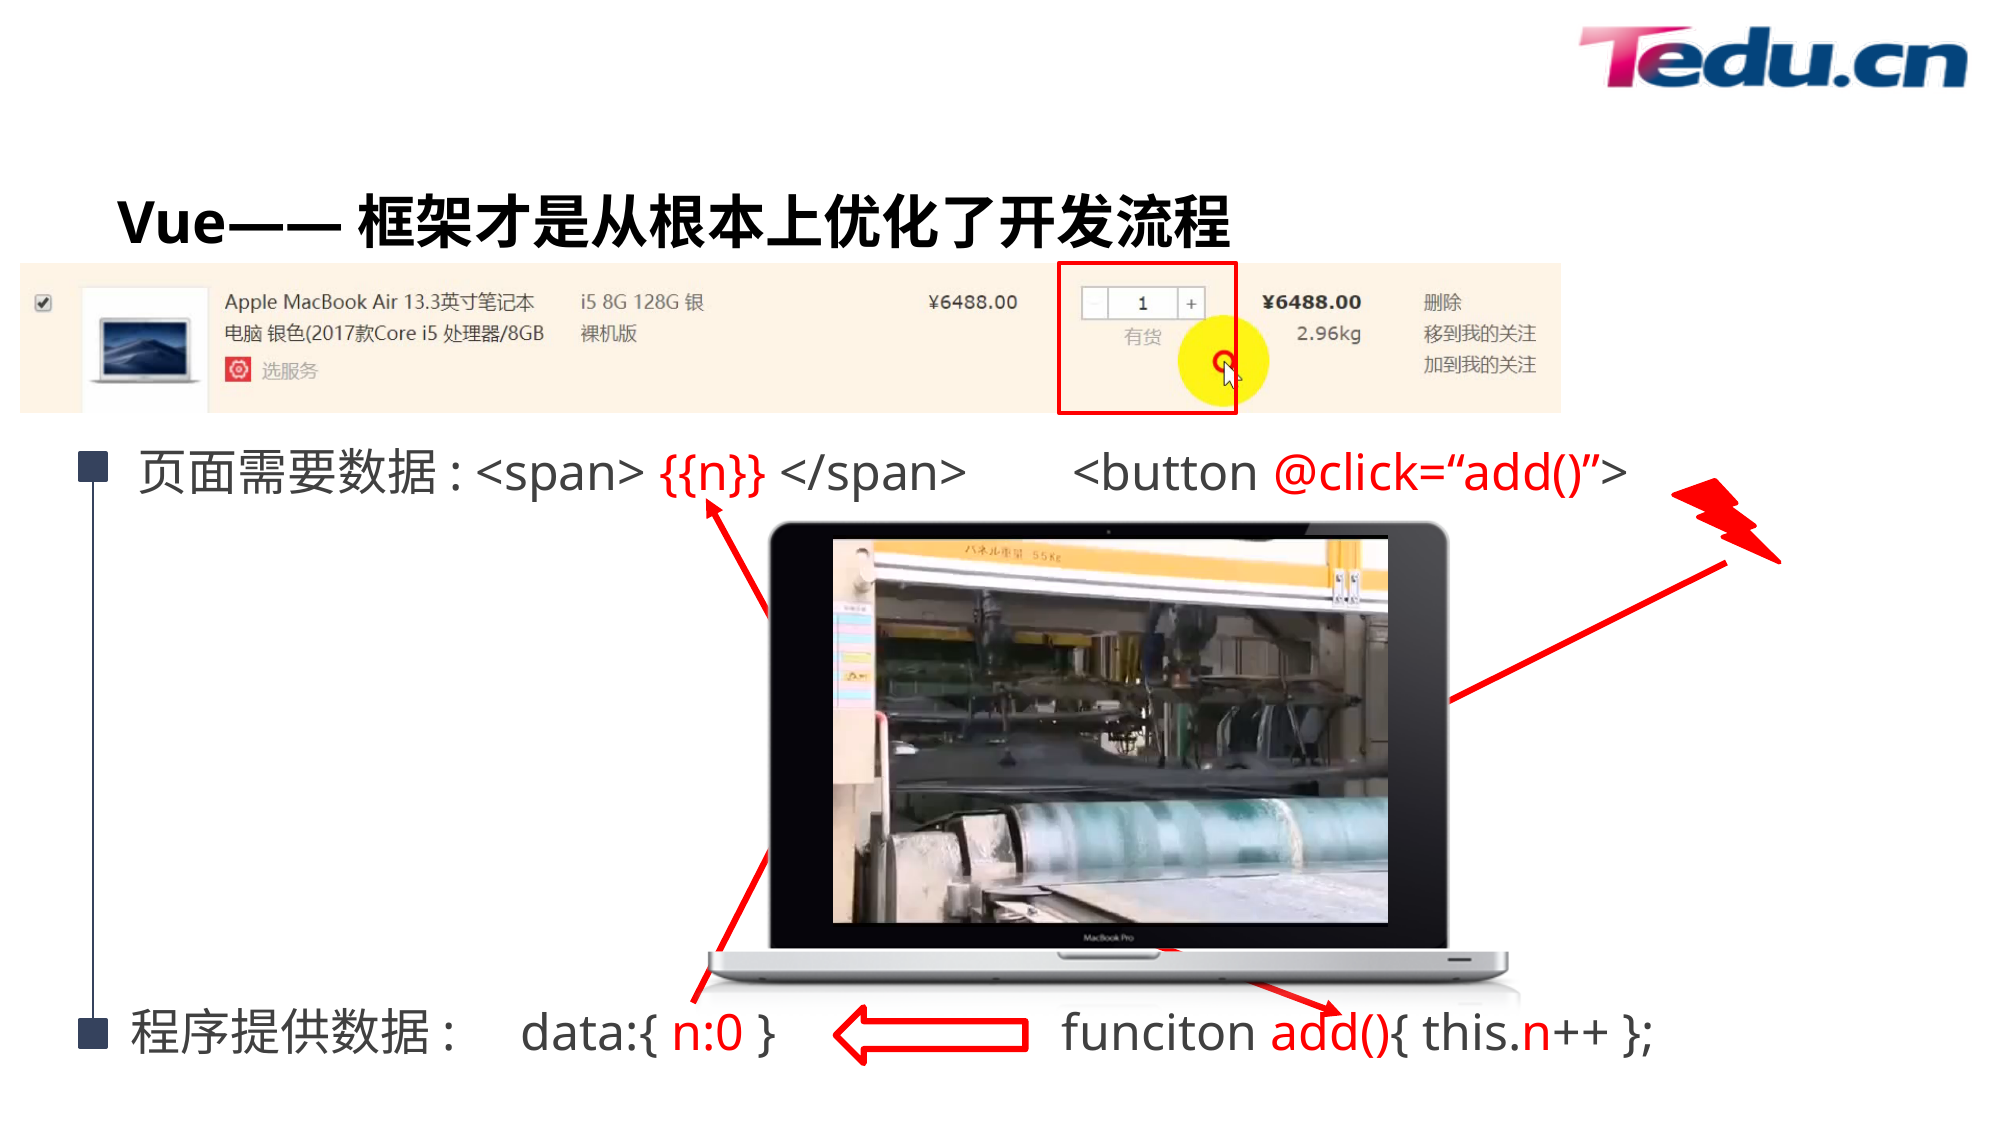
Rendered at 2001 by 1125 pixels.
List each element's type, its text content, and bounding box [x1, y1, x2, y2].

text_box [78, 451, 108, 482]
text_box [1671, 478, 1782, 565]
text_box 页面需要数据: <span> {{n}} </span> <button @click=“add()”> [125, 423, 1875, 507]
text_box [832, 534, 1389, 929]
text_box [1548, 516, 1699, 732]
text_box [19, 262, 1562, 414]
text_box [833, 1023, 1028, 1066]
picture [672, 491, 1544, 1016]
text_box Vue——框架才是从根本上优化了开发流程 [102, 177, 1733, 339]
picture [1536, 0, 1995, 138]
text_box 程序提供数据: data:{ n:0 } funciton add(){ this.n++ }; [119, 850, 1733, 1067]
text_box [78, 1018, 108, 1049]
